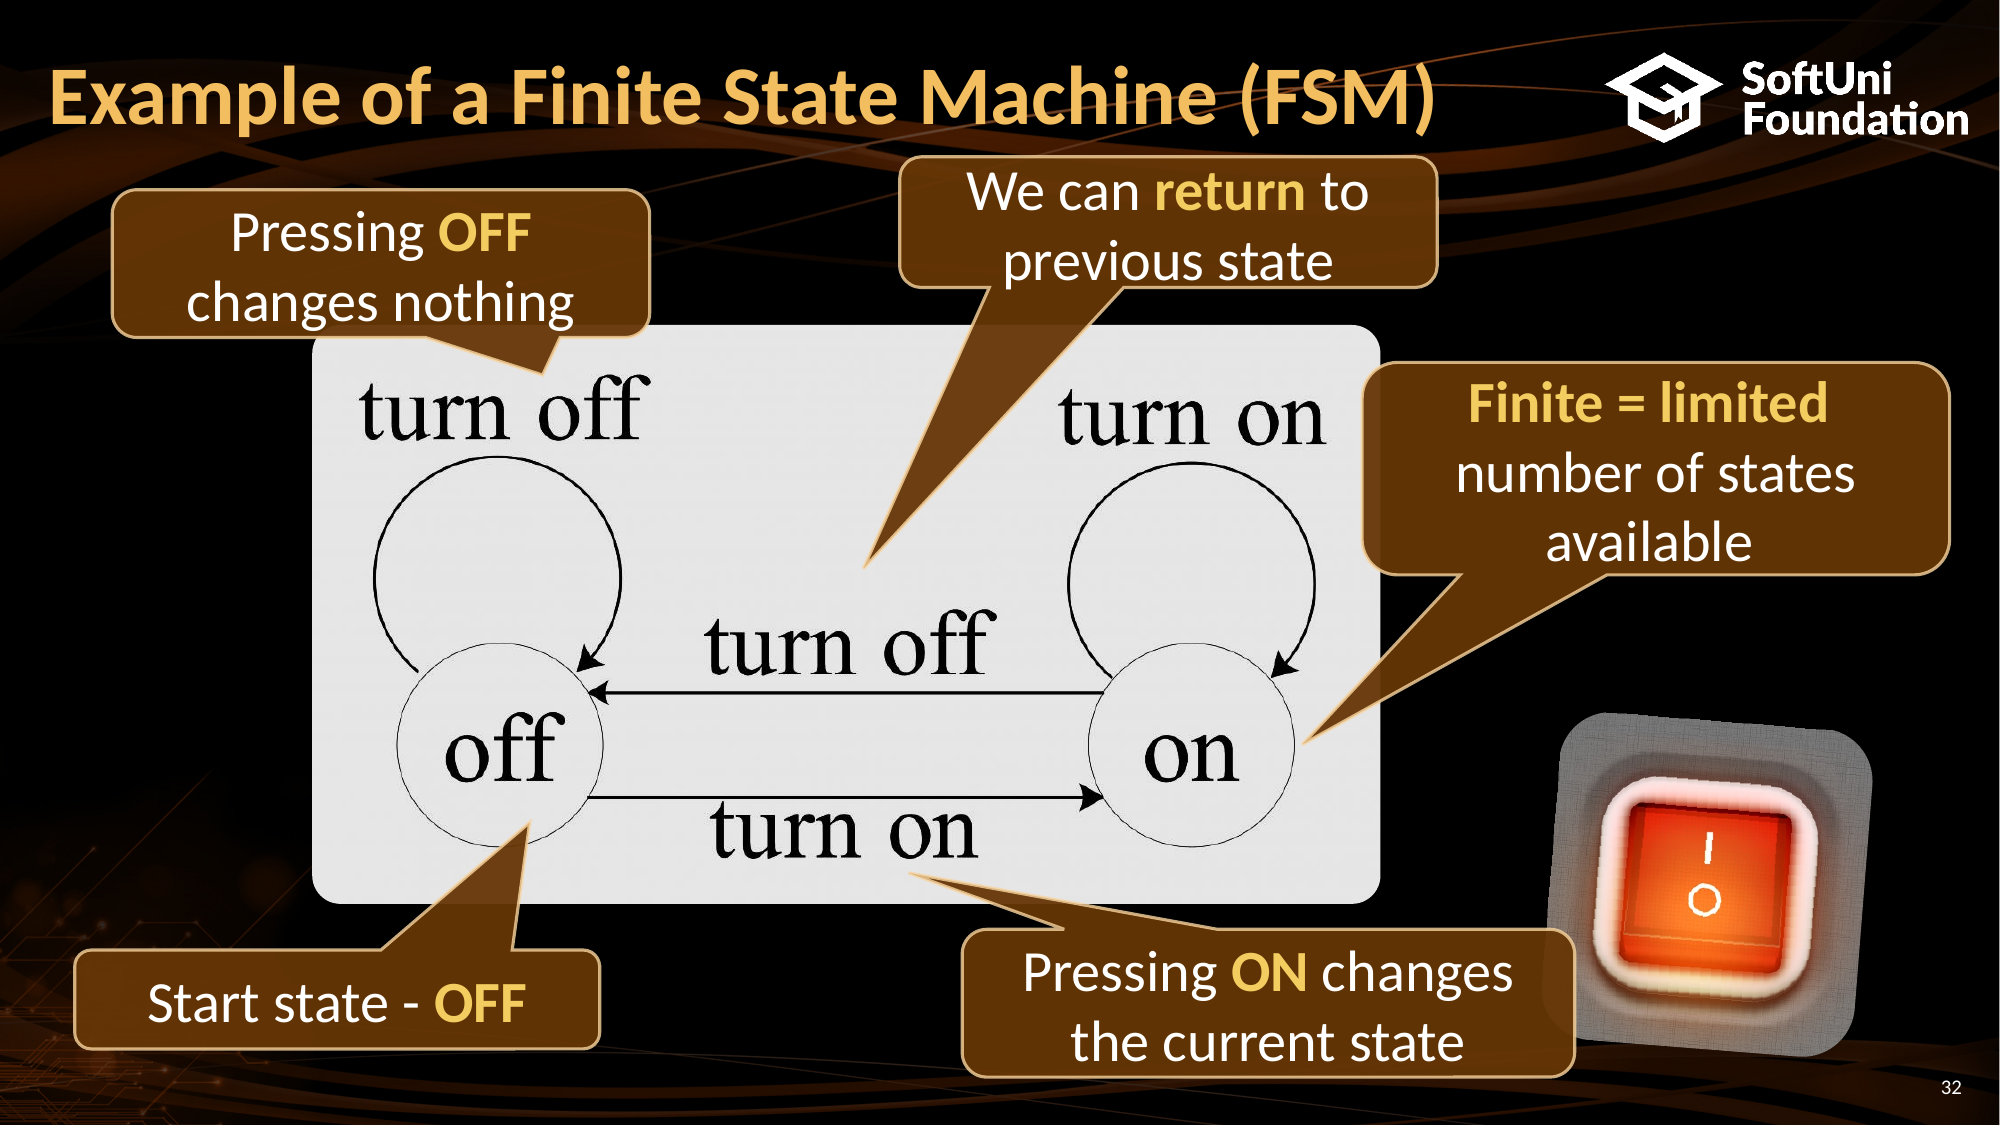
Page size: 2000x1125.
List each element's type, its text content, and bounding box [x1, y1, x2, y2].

title Example of a Finite State Machine (FSM) [30, 6, 1602, 189]
text_box Start state - OFF [73, 904, 601, 1050]
text_box Pressing ON changes the current state [961, 904, 1576, 1079]
text_box We can return to previous state [898, 155, 1439, 324]
text_box Pressing OFF changes nothing [111, 188, 651, 339]
slide_number 32 [1897, 1070, 1968, 1103]
picture [0, 0, 2000, 1125]
text_box Finite = limited number of states available [1381, 361, 1951, 702]
